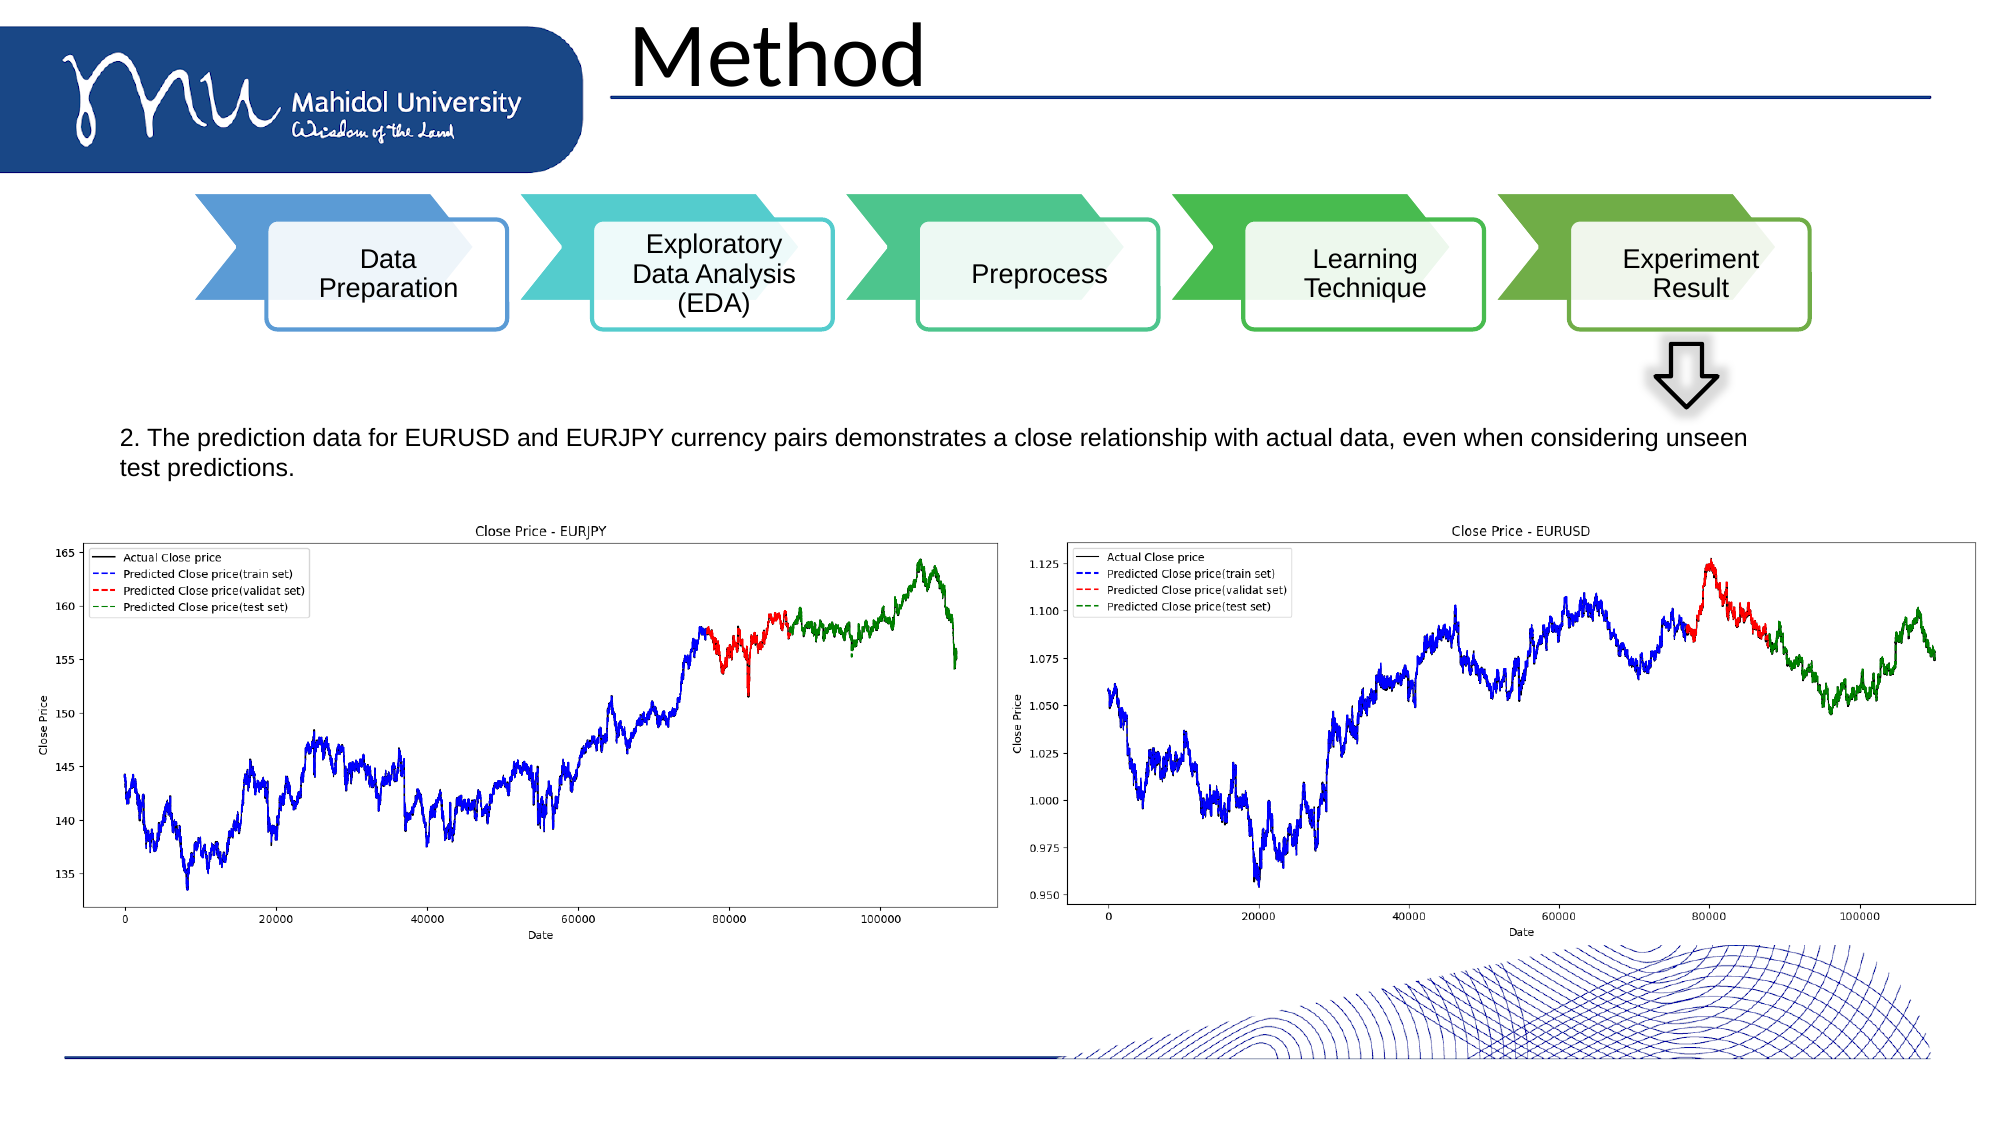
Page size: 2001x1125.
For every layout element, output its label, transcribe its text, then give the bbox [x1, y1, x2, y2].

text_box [189, 174, 1811, 347]
text_box 2. The prediction data for EURUSD and EURJPY currency pairs demonstrates a close relationship with actual data, even when considering unseen test predictions. [104, 414, 1791, 489]
title Method [614, 0, 1259, 114]
picture [0, 0, 2001, 1125]
text_box [1653, 358, 1720, 410]
